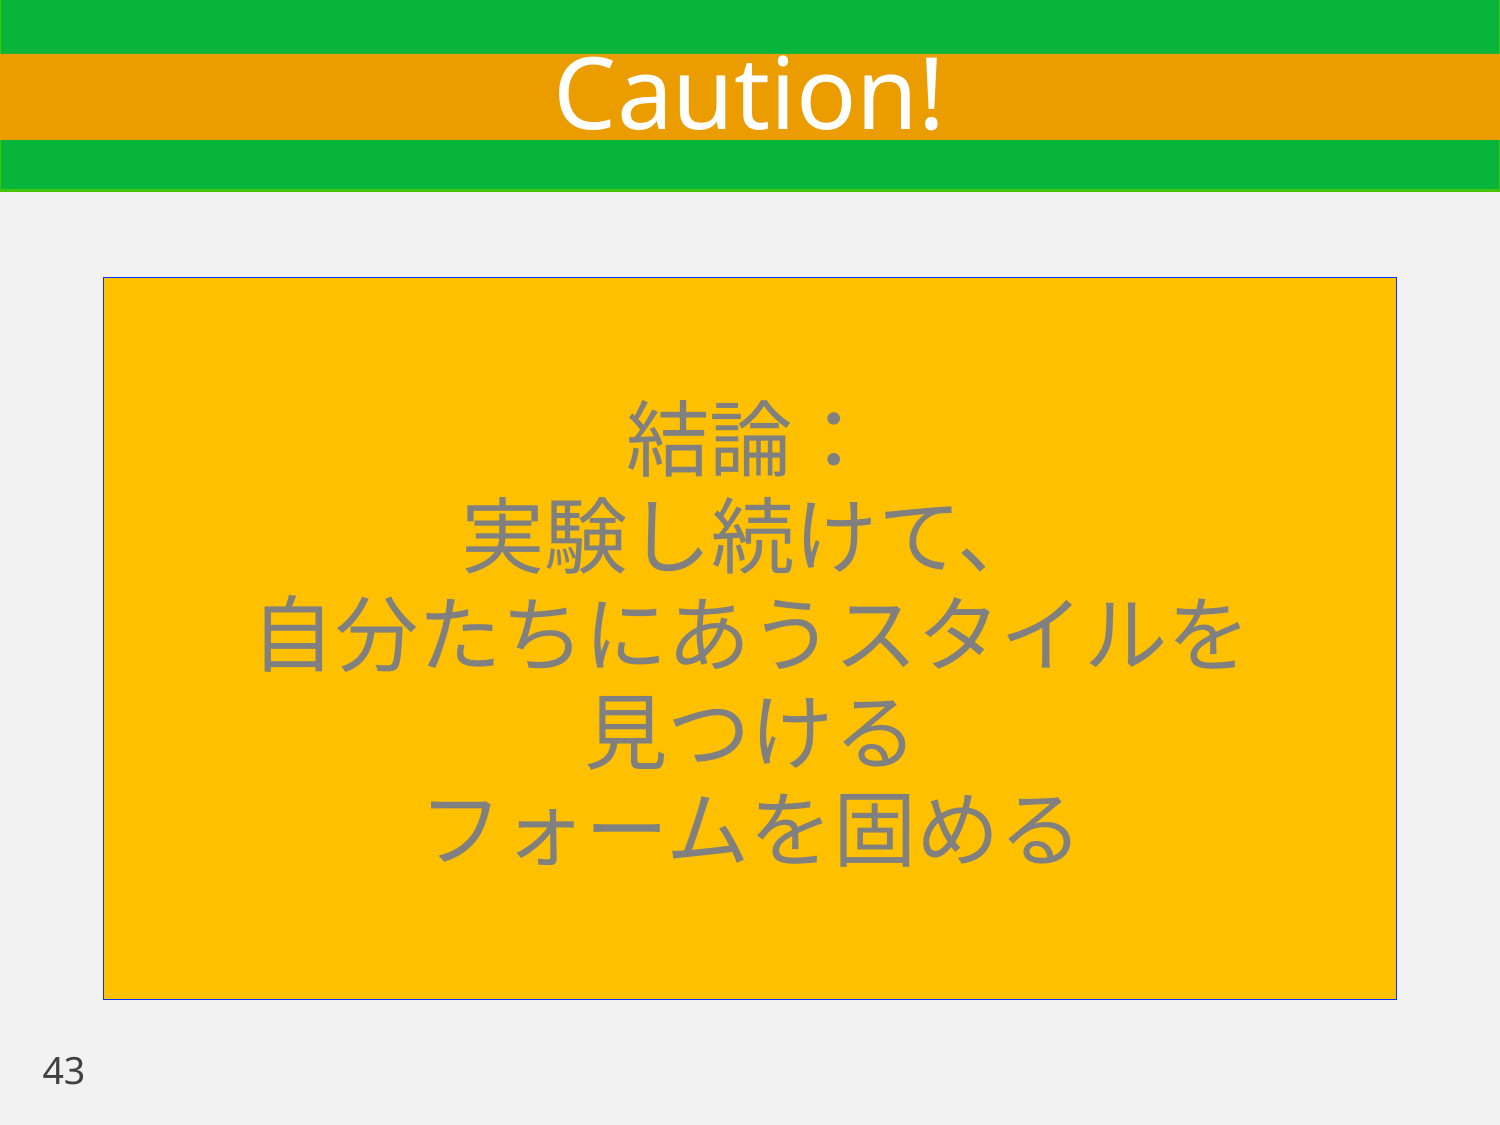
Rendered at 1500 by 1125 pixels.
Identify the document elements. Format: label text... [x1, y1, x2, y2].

list 結論： 実験し続けて、 自分たちにあうスタイルを 見つける フォームを固める [103, 277, 1397, 1000]
title Caution! [0, 53, 1500, 140]
slide_number 43 [27, 1042, 146, 1102]
